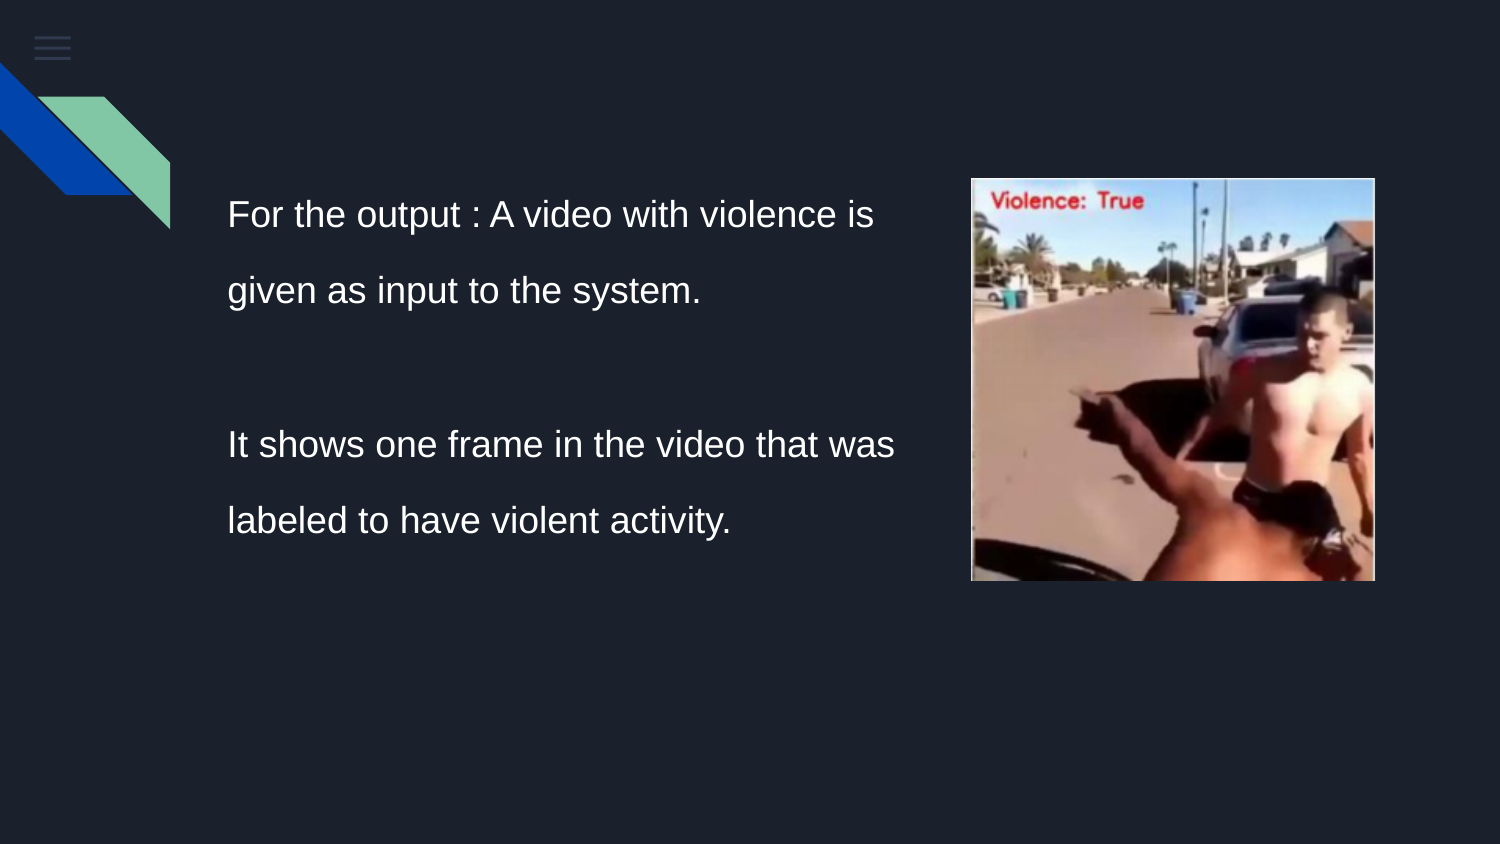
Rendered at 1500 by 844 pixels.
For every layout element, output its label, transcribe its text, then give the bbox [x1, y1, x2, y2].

picture [971, 178, 1377, 581]
list For the output : A video with violence is given as input to the system. It shows one frame in the video that was labeled to have violent activity. [212, 108, 1392, 758]
